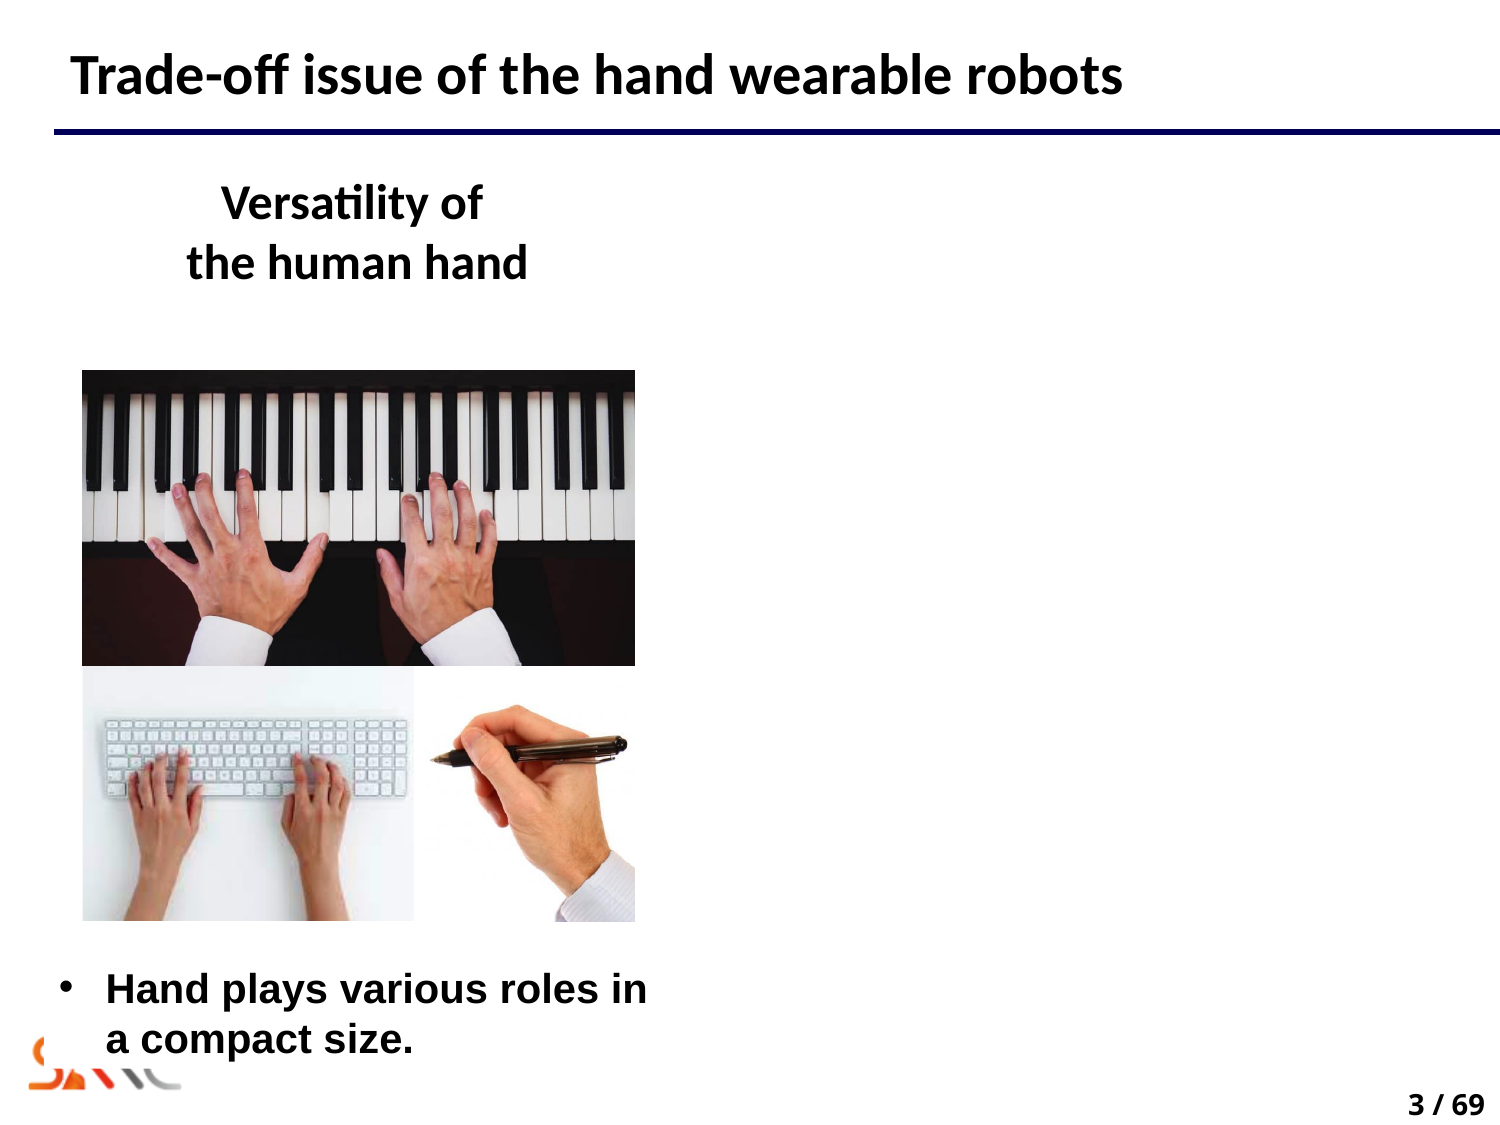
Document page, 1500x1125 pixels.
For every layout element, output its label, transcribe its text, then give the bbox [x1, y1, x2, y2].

picture [28, 983, 185, 1125]
text_box Hand plays various roles in a compact size. [43, 953, 684, 1069]
title Trade-off issue of the hand wearable robots [55, 36, 1392, 120]
text_box Versatility of the human hand [0, 162, 724, 297]
picture [82, 370, 635, 922]
